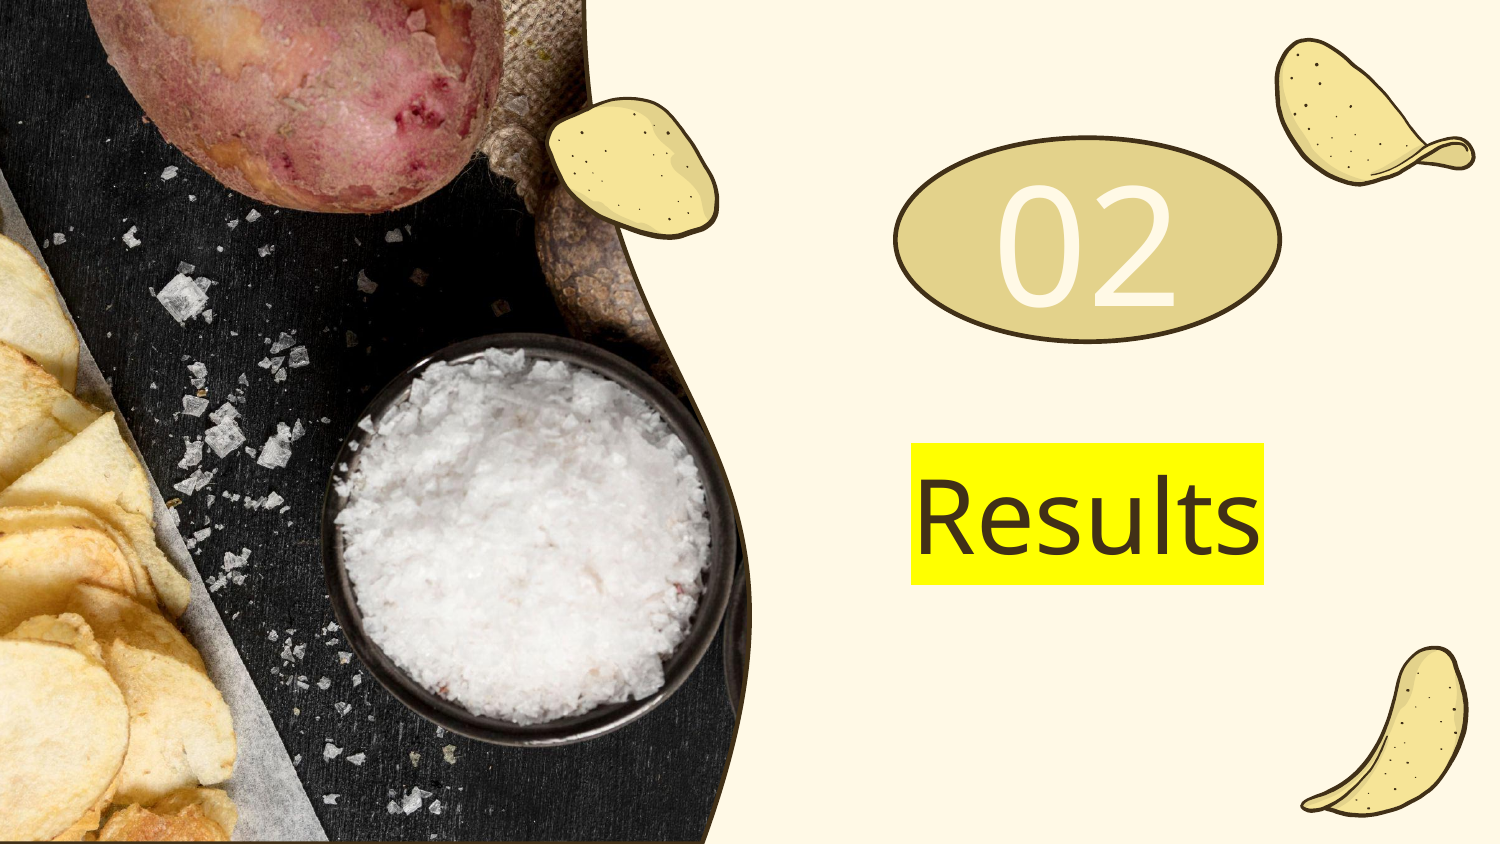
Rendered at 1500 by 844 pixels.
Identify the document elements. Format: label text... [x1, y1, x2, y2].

text_box [895, 177, 935, 302]
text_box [544, 96, 720, 241]
title 02 [935, 139, 1240, 340]
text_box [1264, 56, 1482, 190]
title Results [813, 388, 1362, 637]
picture [0, 0, 747, 844]
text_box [1286, 694, 1500, 805]
text_box [1240, 177, 1280, 302]
